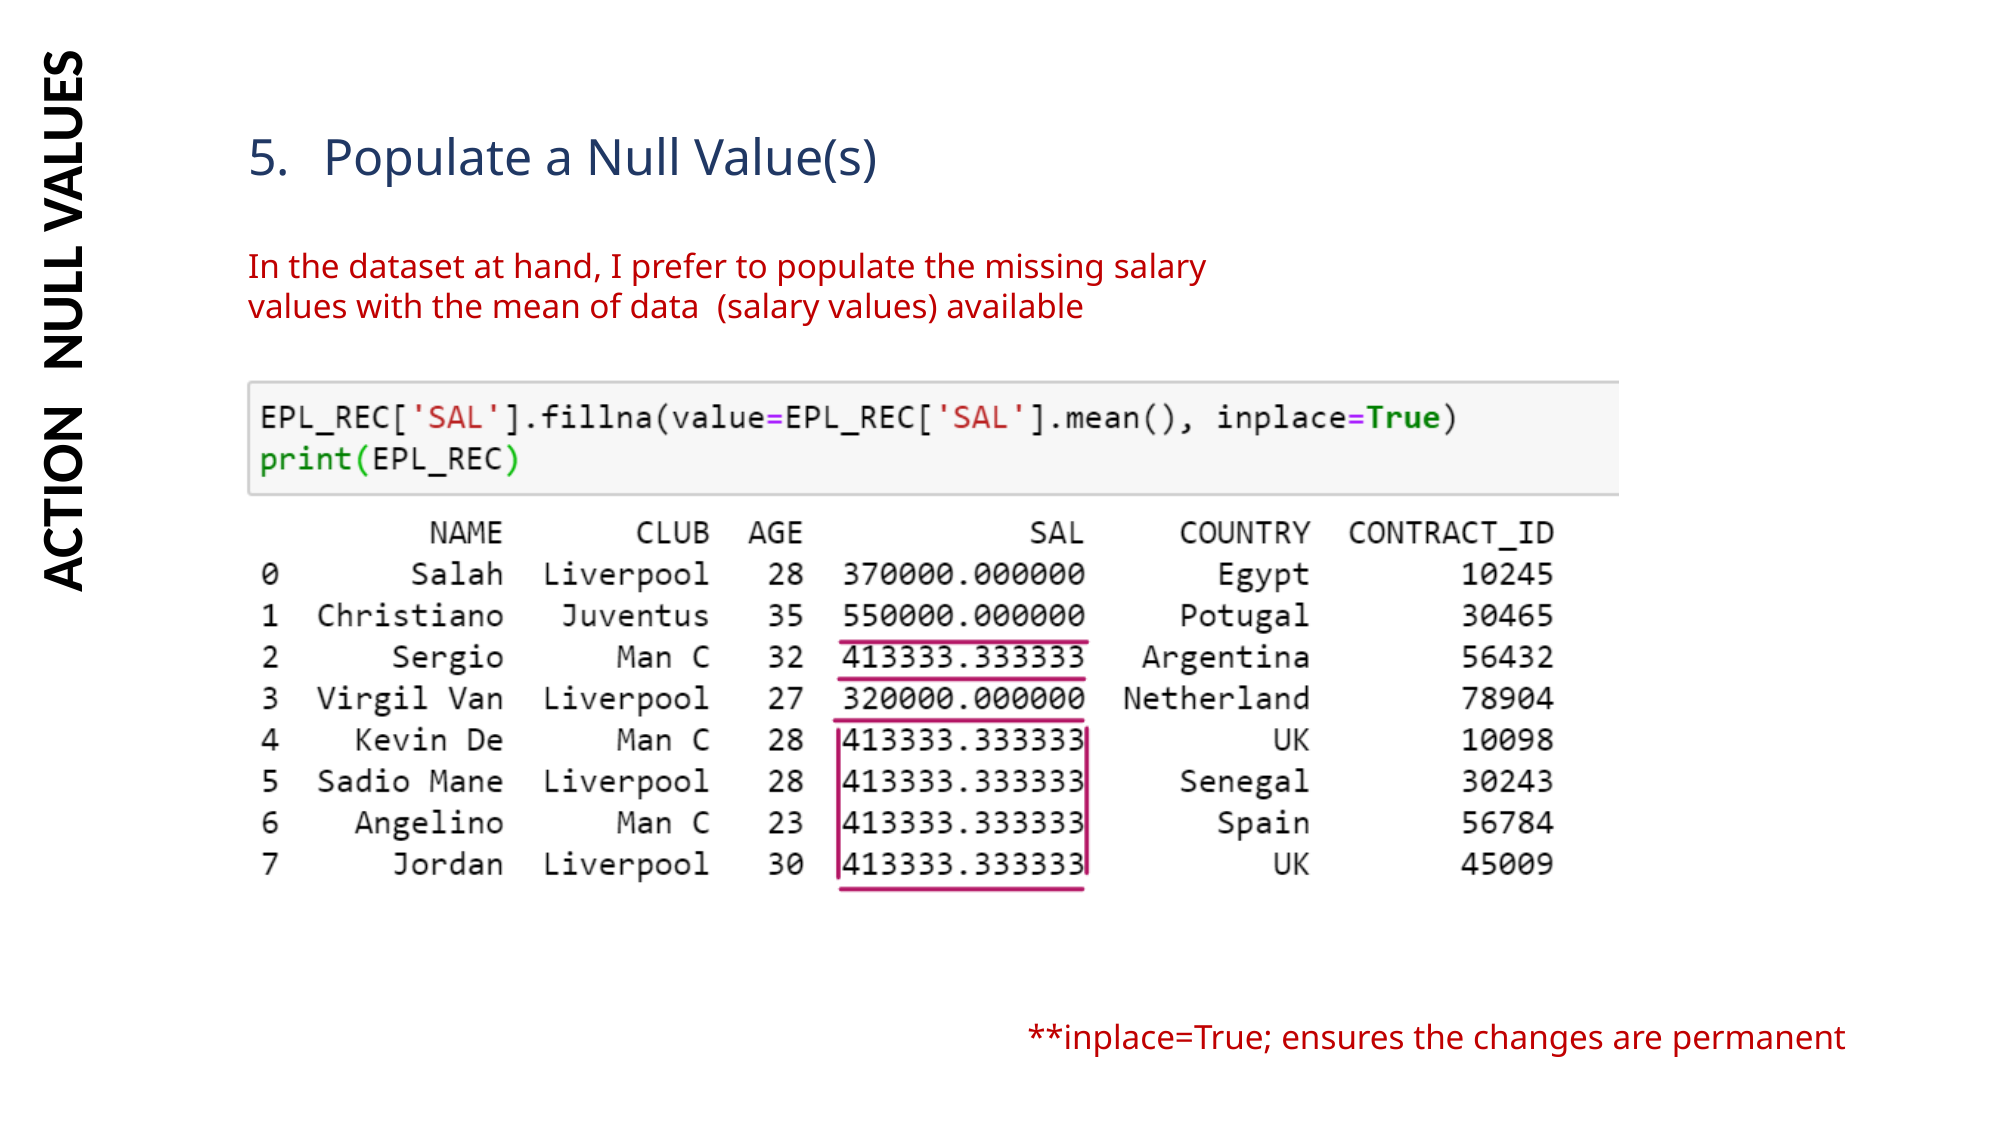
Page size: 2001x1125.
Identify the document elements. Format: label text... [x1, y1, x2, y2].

text_box ACTION NULL VALUES [17, 34, 102, 608]
picture [240, 372, 1619, 915]
text_box **inplace=True; ensures the changes are permanent [1012, 1008, 1863, 1064]
text_box Populate a Null Value(s) In the dataset at hand, I prefer to populate the missing salary values with the mean of data (salary values) available [233, 117, 1232, 333]
